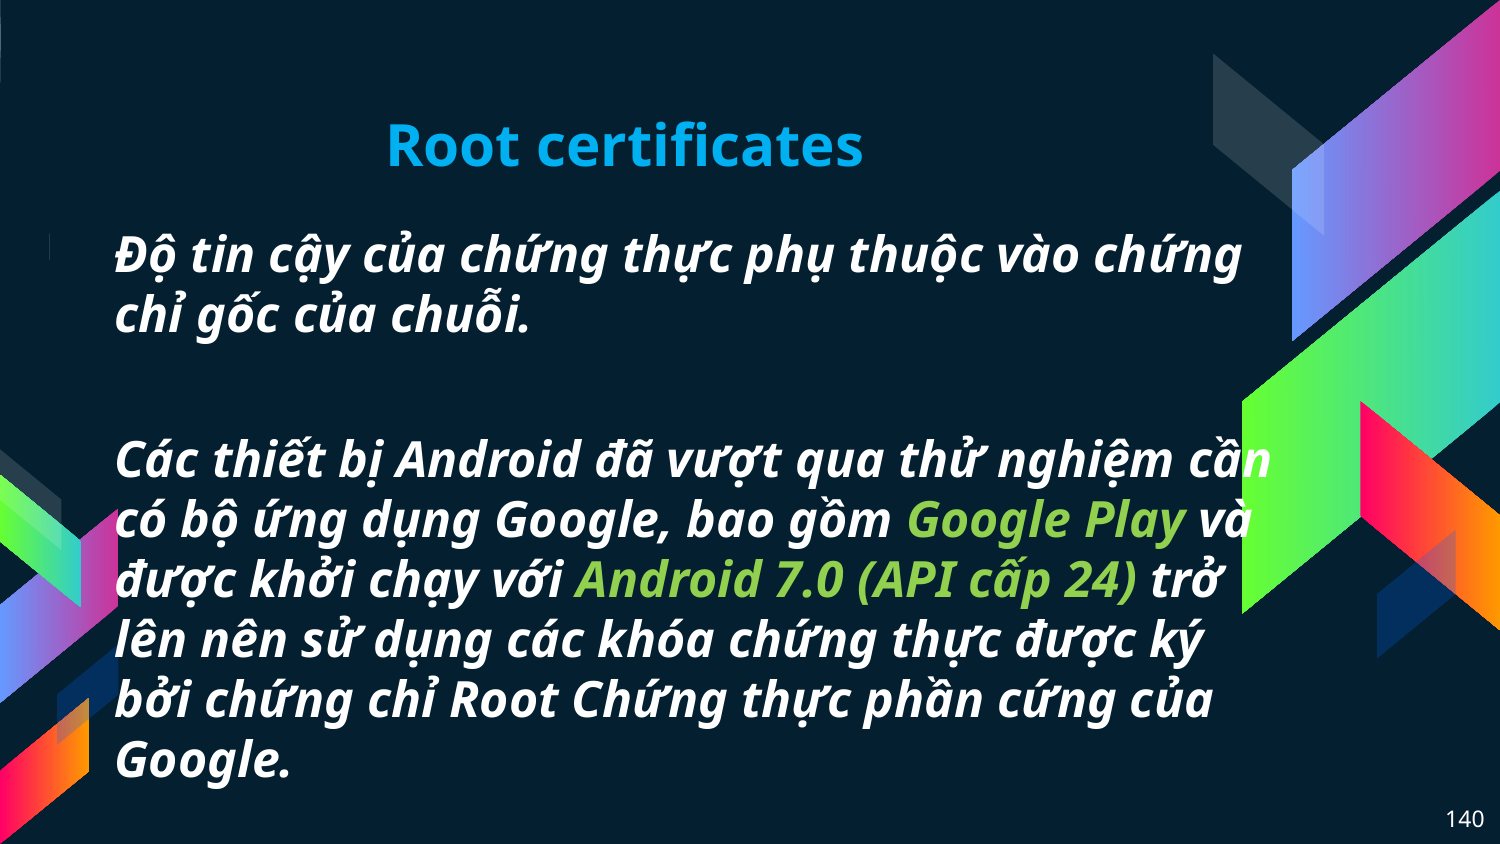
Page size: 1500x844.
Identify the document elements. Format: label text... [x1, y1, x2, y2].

title Root certificates [142, 88, 1123, 194]
list Độ tin cậy của chứng thực phụ thuộc vào chứng chỉ gốc của chuỗi. Các thiết bị Android đã vượt qua thử nghiệm cần có bộ ứng dụng Google, bao gồm Google Play và được khởi chạy với Android 7.0 (API cấp 24) trở lên nên sử dụng các khóa chứng thực được ký bởi chứng chỉ Root Chứng thực phần cứng của Google. [99, 207, 1293, 465]
text_box [1246, 510, 1251, 531]
text_box [1246, 465, 1252, 476]
slide_number 140 [1403, 789, 1500, 844]
text_box [1260, 465, 1266, 476]
